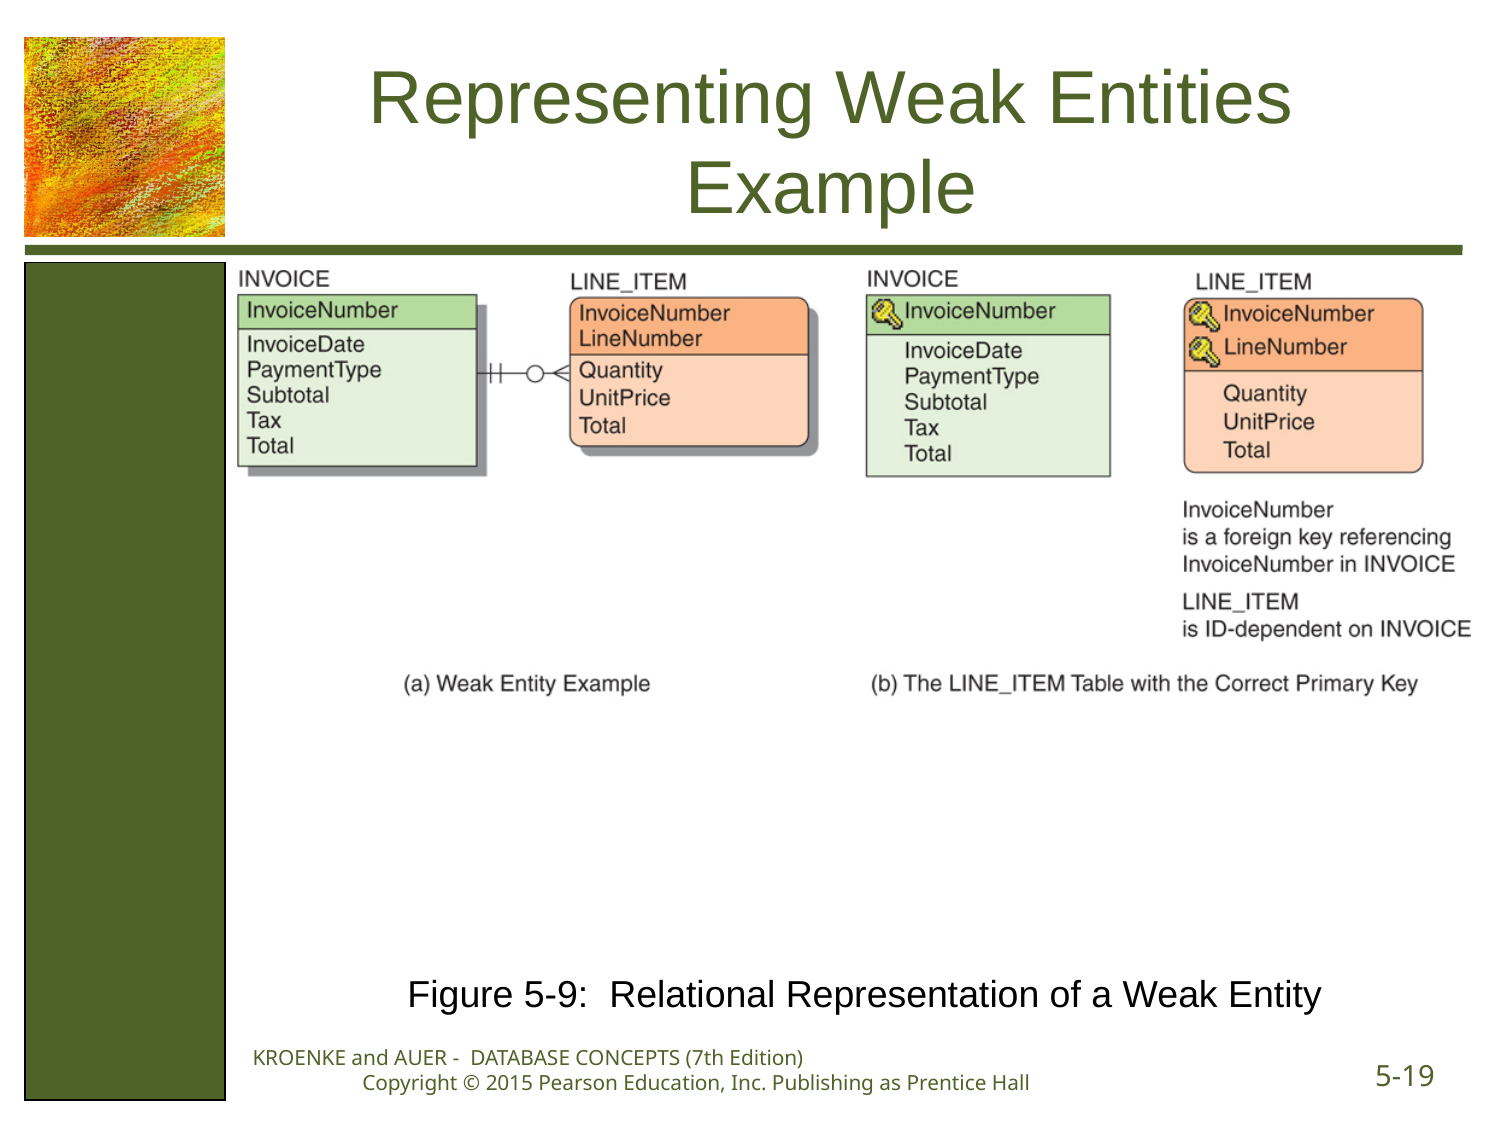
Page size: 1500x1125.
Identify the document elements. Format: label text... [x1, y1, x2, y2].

picture [24, 37, 225, 237]
slide_number 5-19 [1287, 1049, 1451, 1103]
title Representing Weak Entities Example [237, 44, 1426, 233]
text_box Figure 5-9: Relational Representation of a Weak Entity [392, 962, 1338, 1023]
footer KROENKE and AUER - DATABASE CONCEPTS (7th Edition) Copyright © 2015 Pearson Education, Inc. Publishing as Prentice Hall [237, 1037, 1088, 1104]
picture [237, 270, 1471, 706]
